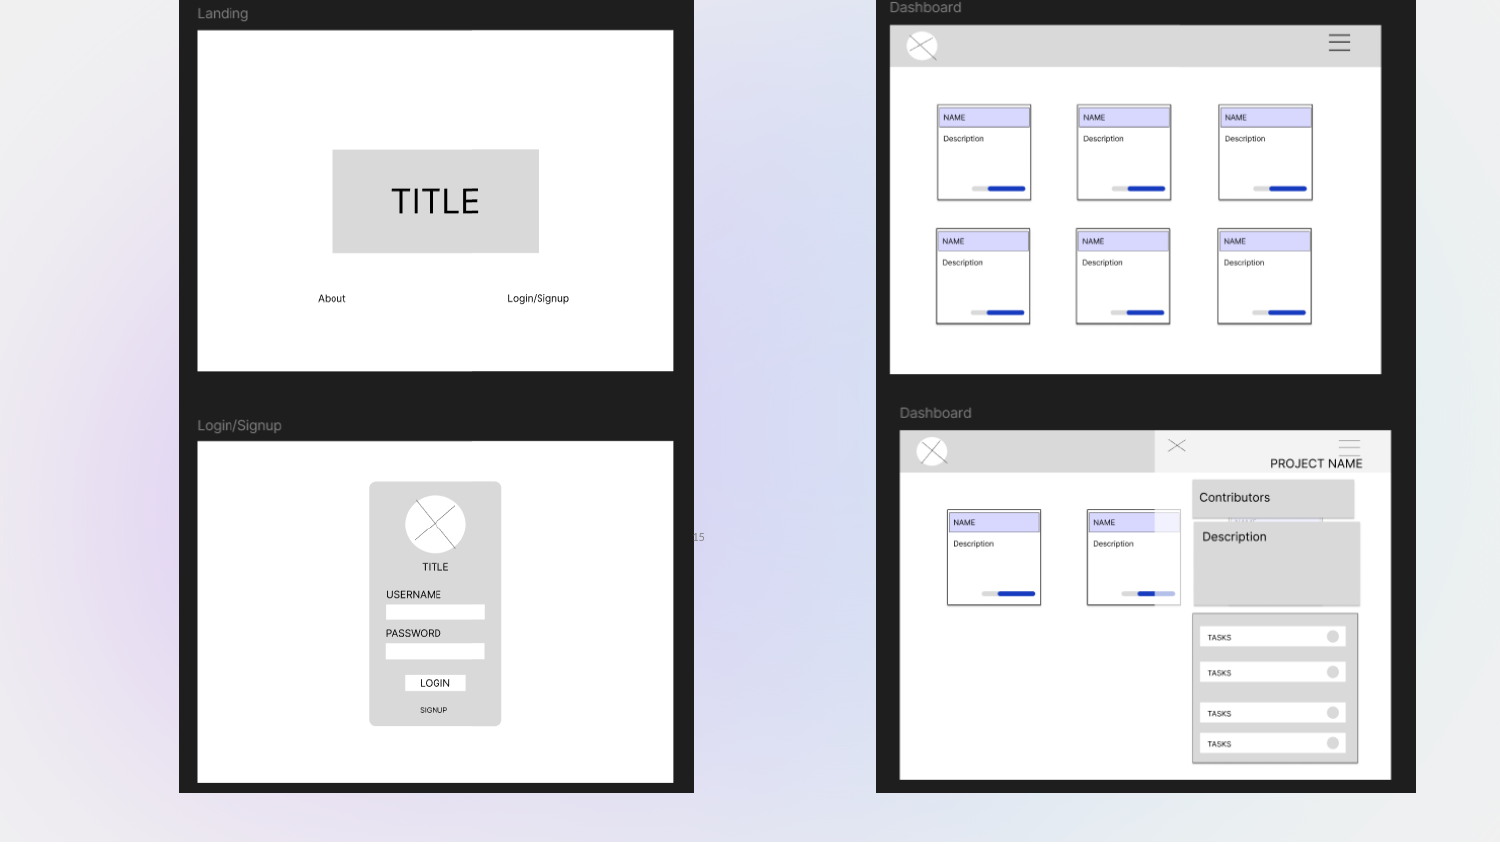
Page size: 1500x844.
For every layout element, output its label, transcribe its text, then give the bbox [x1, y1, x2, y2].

slide_number 15 [698, 521, 713, 552]
text_box [0, 0, 1500, 842]
picture [876, 0, 1416, 793]
picture [179, 0, 695, 793]
